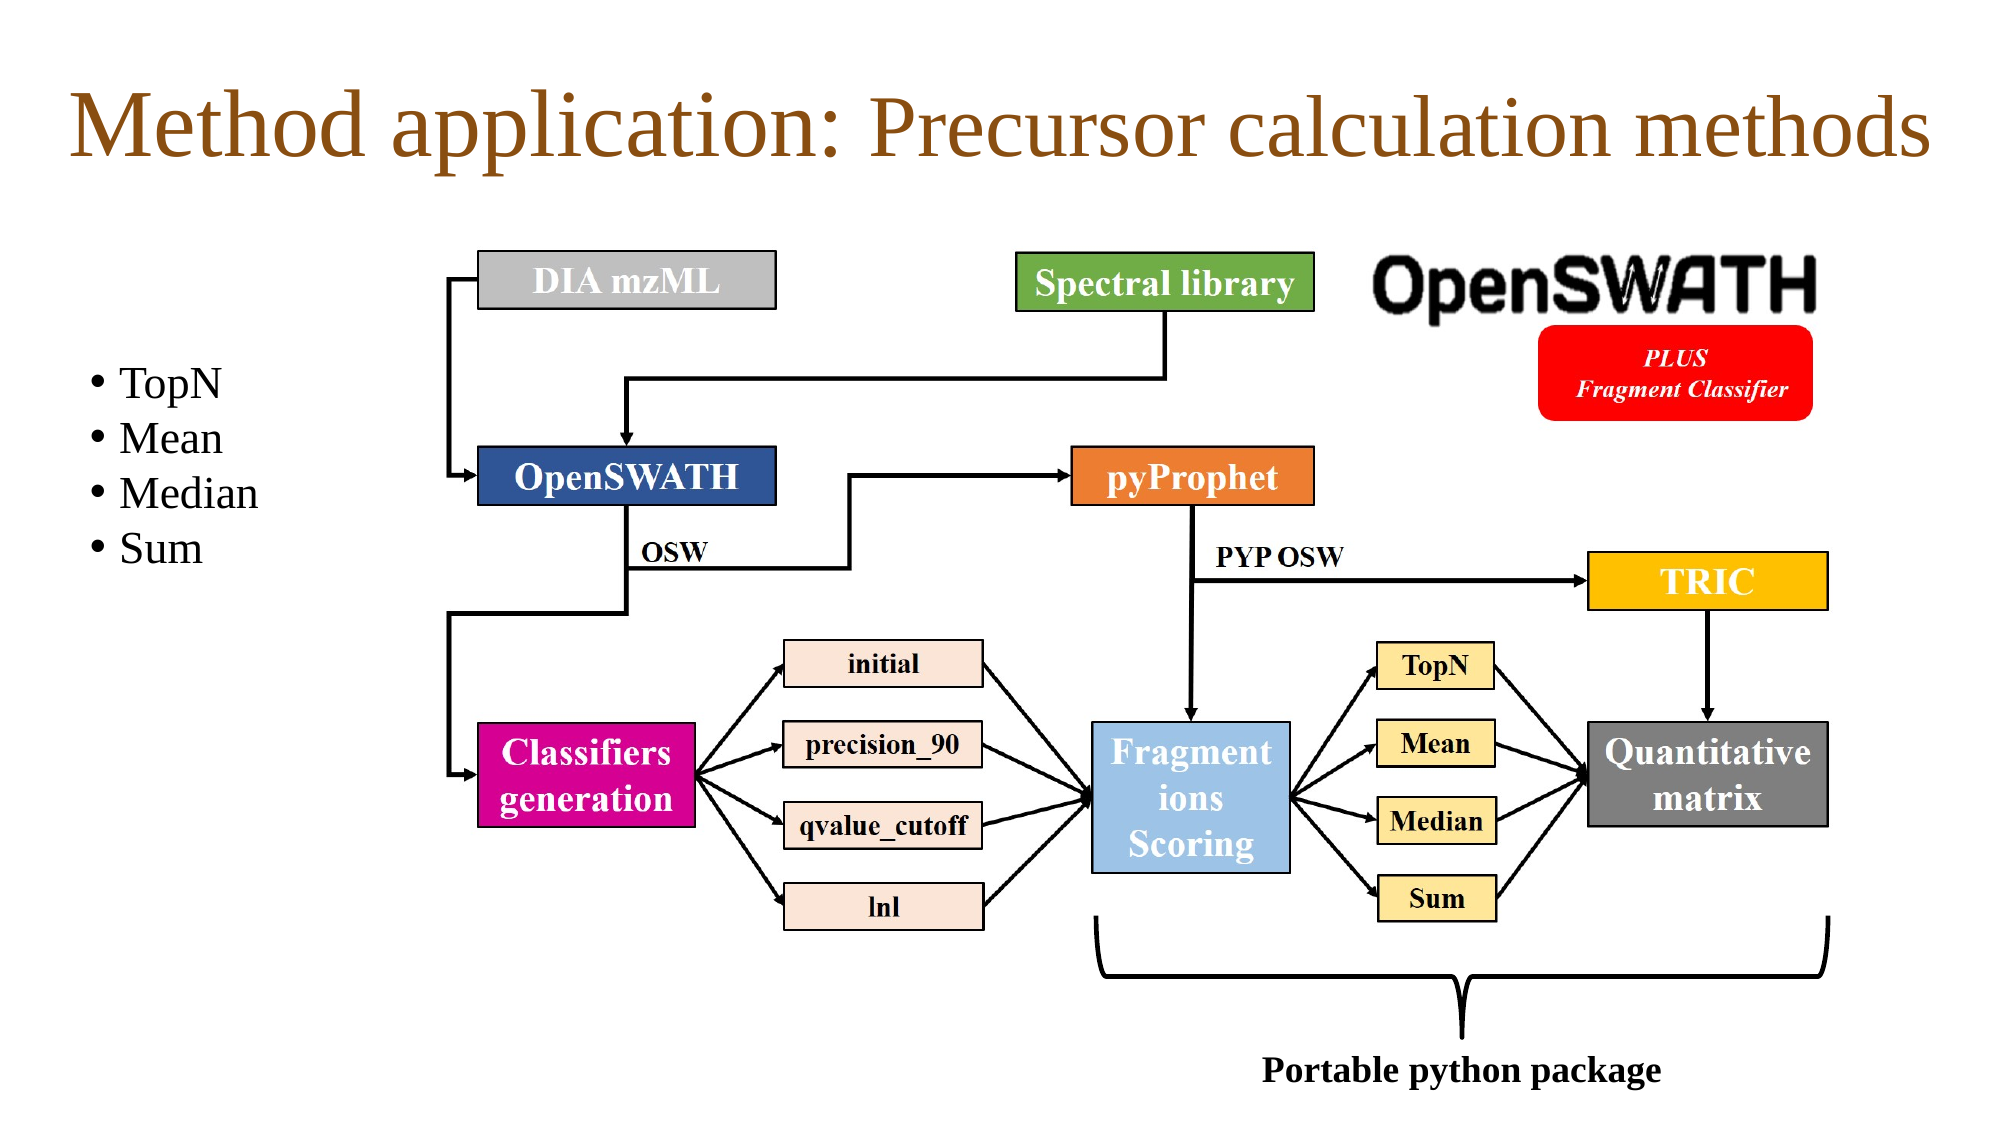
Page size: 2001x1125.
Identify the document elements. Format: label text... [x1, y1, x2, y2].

picture [445, 209, 1843, 992]
text_box [1459, 1000, 1465, 1037]
title Method application: Precursor calculation methods [68, 27, 1946, 225]
text_box Portable python package [1245, 1037, 1679, 1098]
text_box TopN Mean Median Sum [0, 345, 390, 580]
